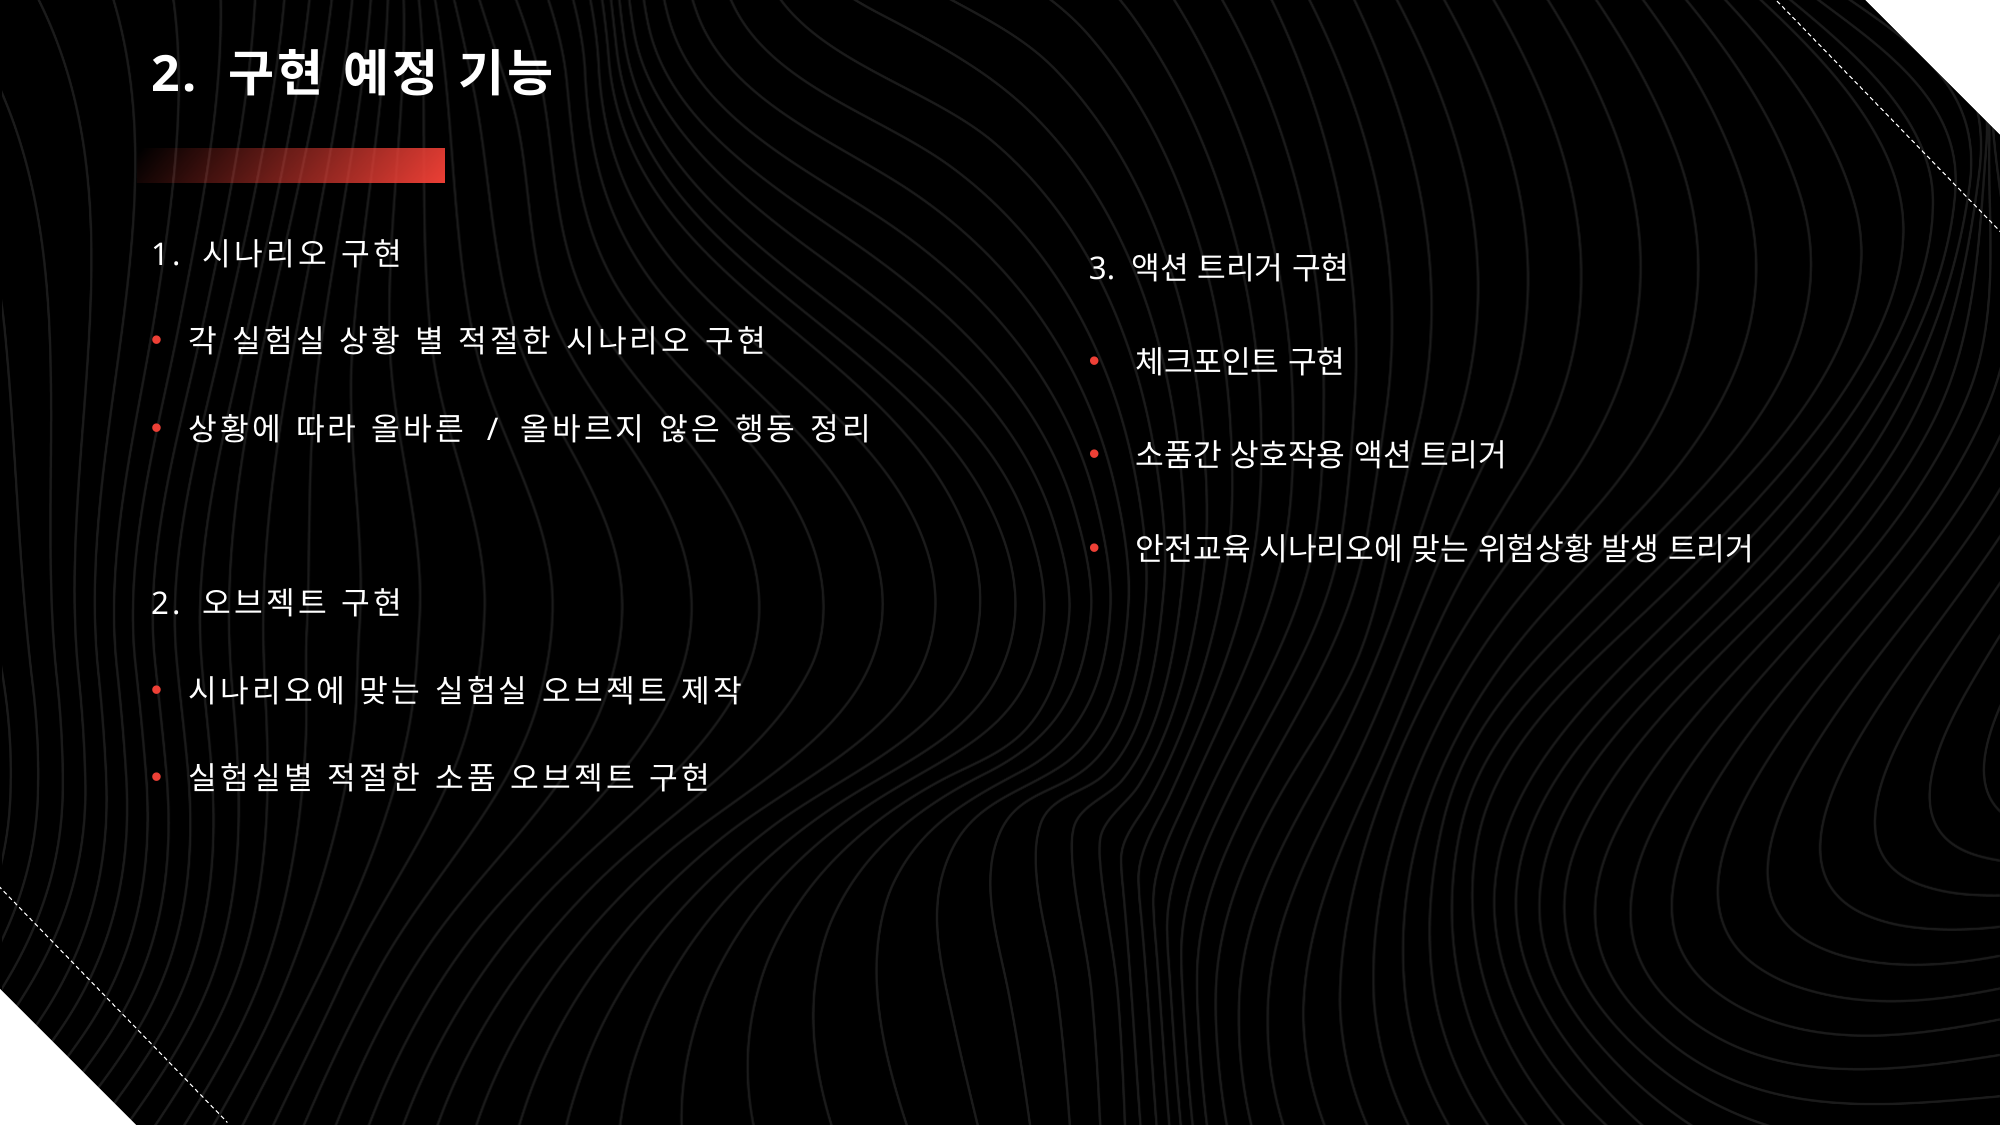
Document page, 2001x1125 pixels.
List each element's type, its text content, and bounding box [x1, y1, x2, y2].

title 2. 구현 예정 기능 [136, 27, 1863, 124]
list 1. 시나리오 구현 각 실험실 상황 별 적절한 시나리오 구현 상황에 따라 올바른 / 올바르지 않은 행동 정리 2. 오브젝트 구현 시나리오에 맞는 실험실 오브젝트 제작 실험실별 적절한 소품 오브젝트 구현 [136, 207, 1864, 946]
text_box 3. 액션 트리거 구현 체크포인트 구현 소품간 상호작용 액션 트리거 안전교육 시나리오에 맞는 위험상황 발생 트리거 [1074, 184, 1957, 574]
